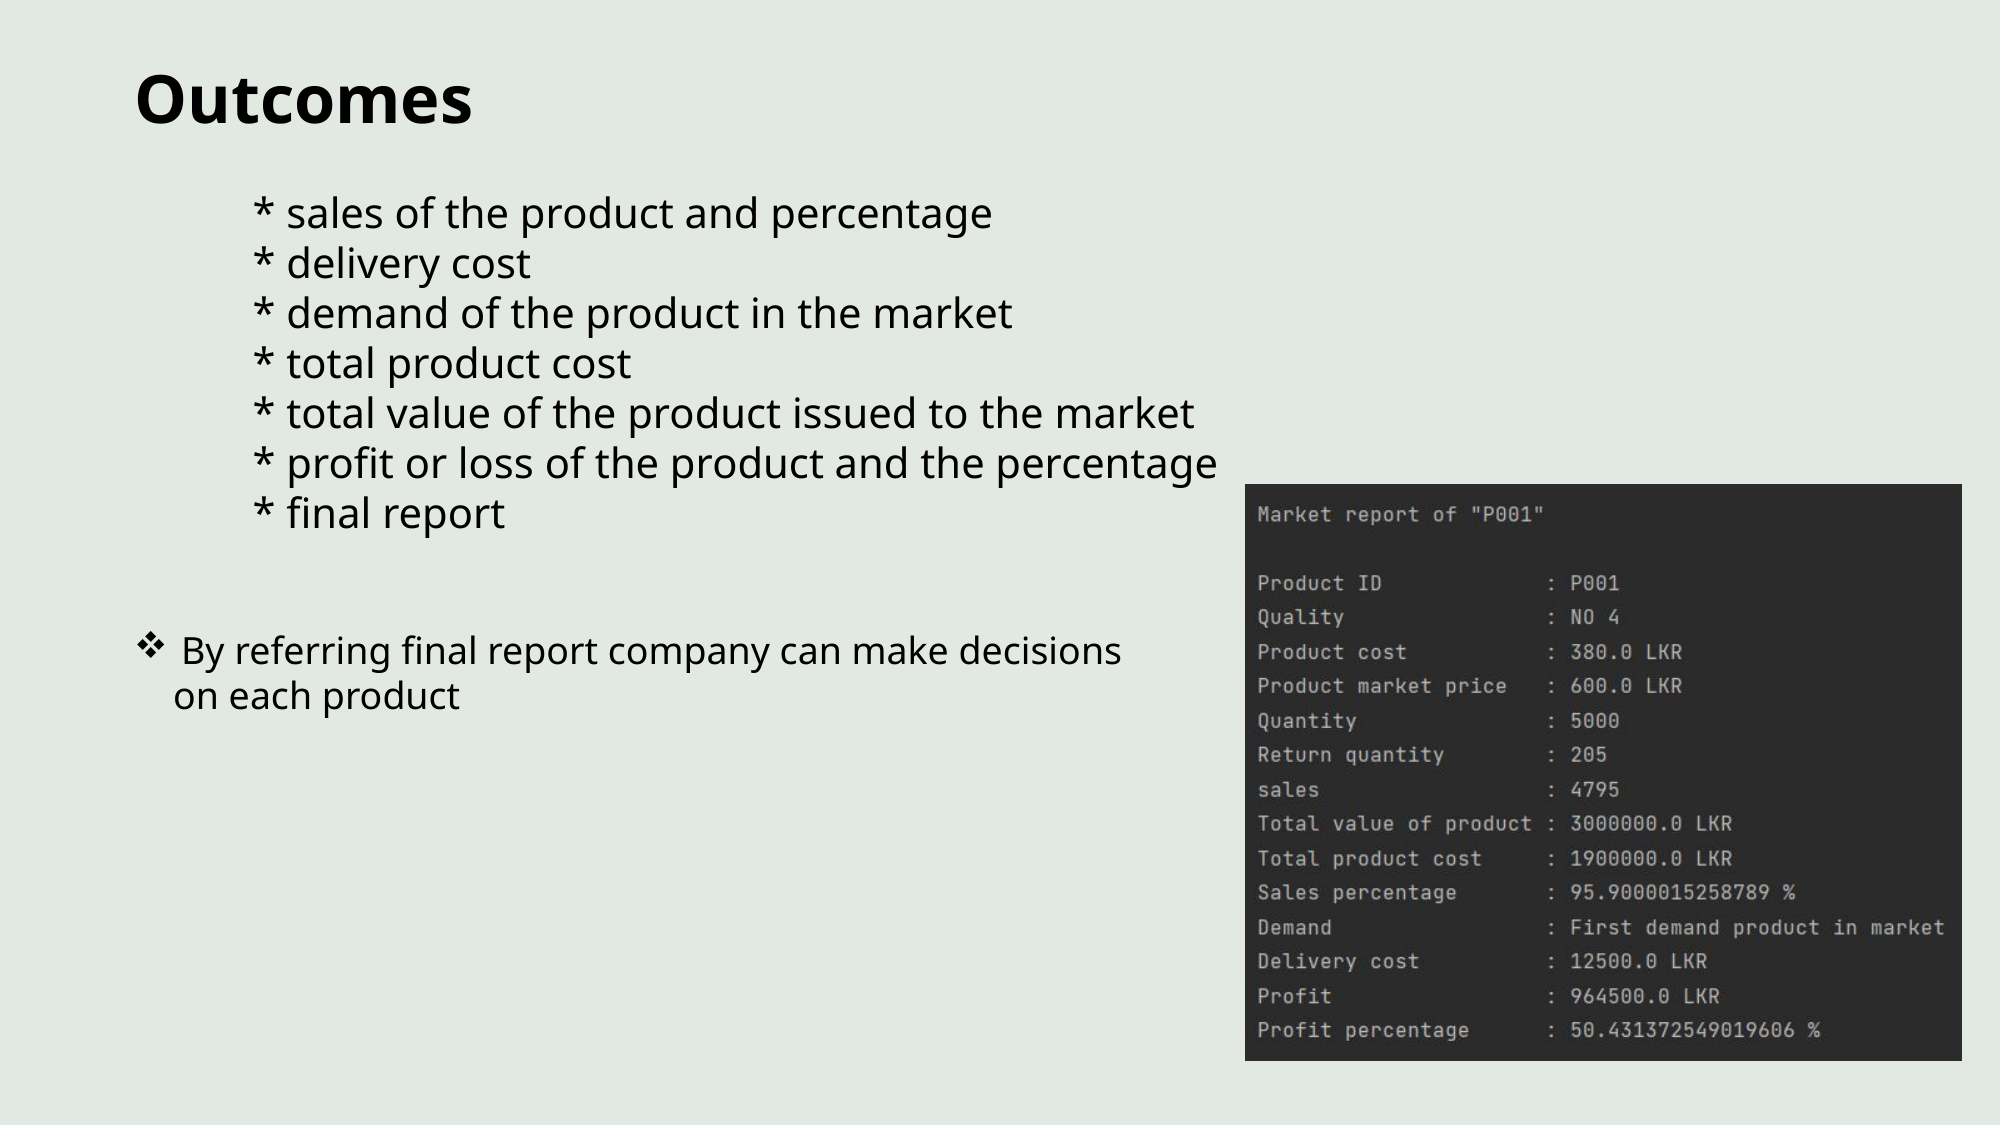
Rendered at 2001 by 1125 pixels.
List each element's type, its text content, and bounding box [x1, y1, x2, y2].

text_box Outcomes * sales of the product and percentage * delivery cost * demand of the product in the market * total product cost * total value of the product issued to the market * profit or loss of the product and the percentage * final report By referring final report company can make decisions on each product [119, 49, 1962, 1125]
picture [1245, 484, 1962, 1062]
